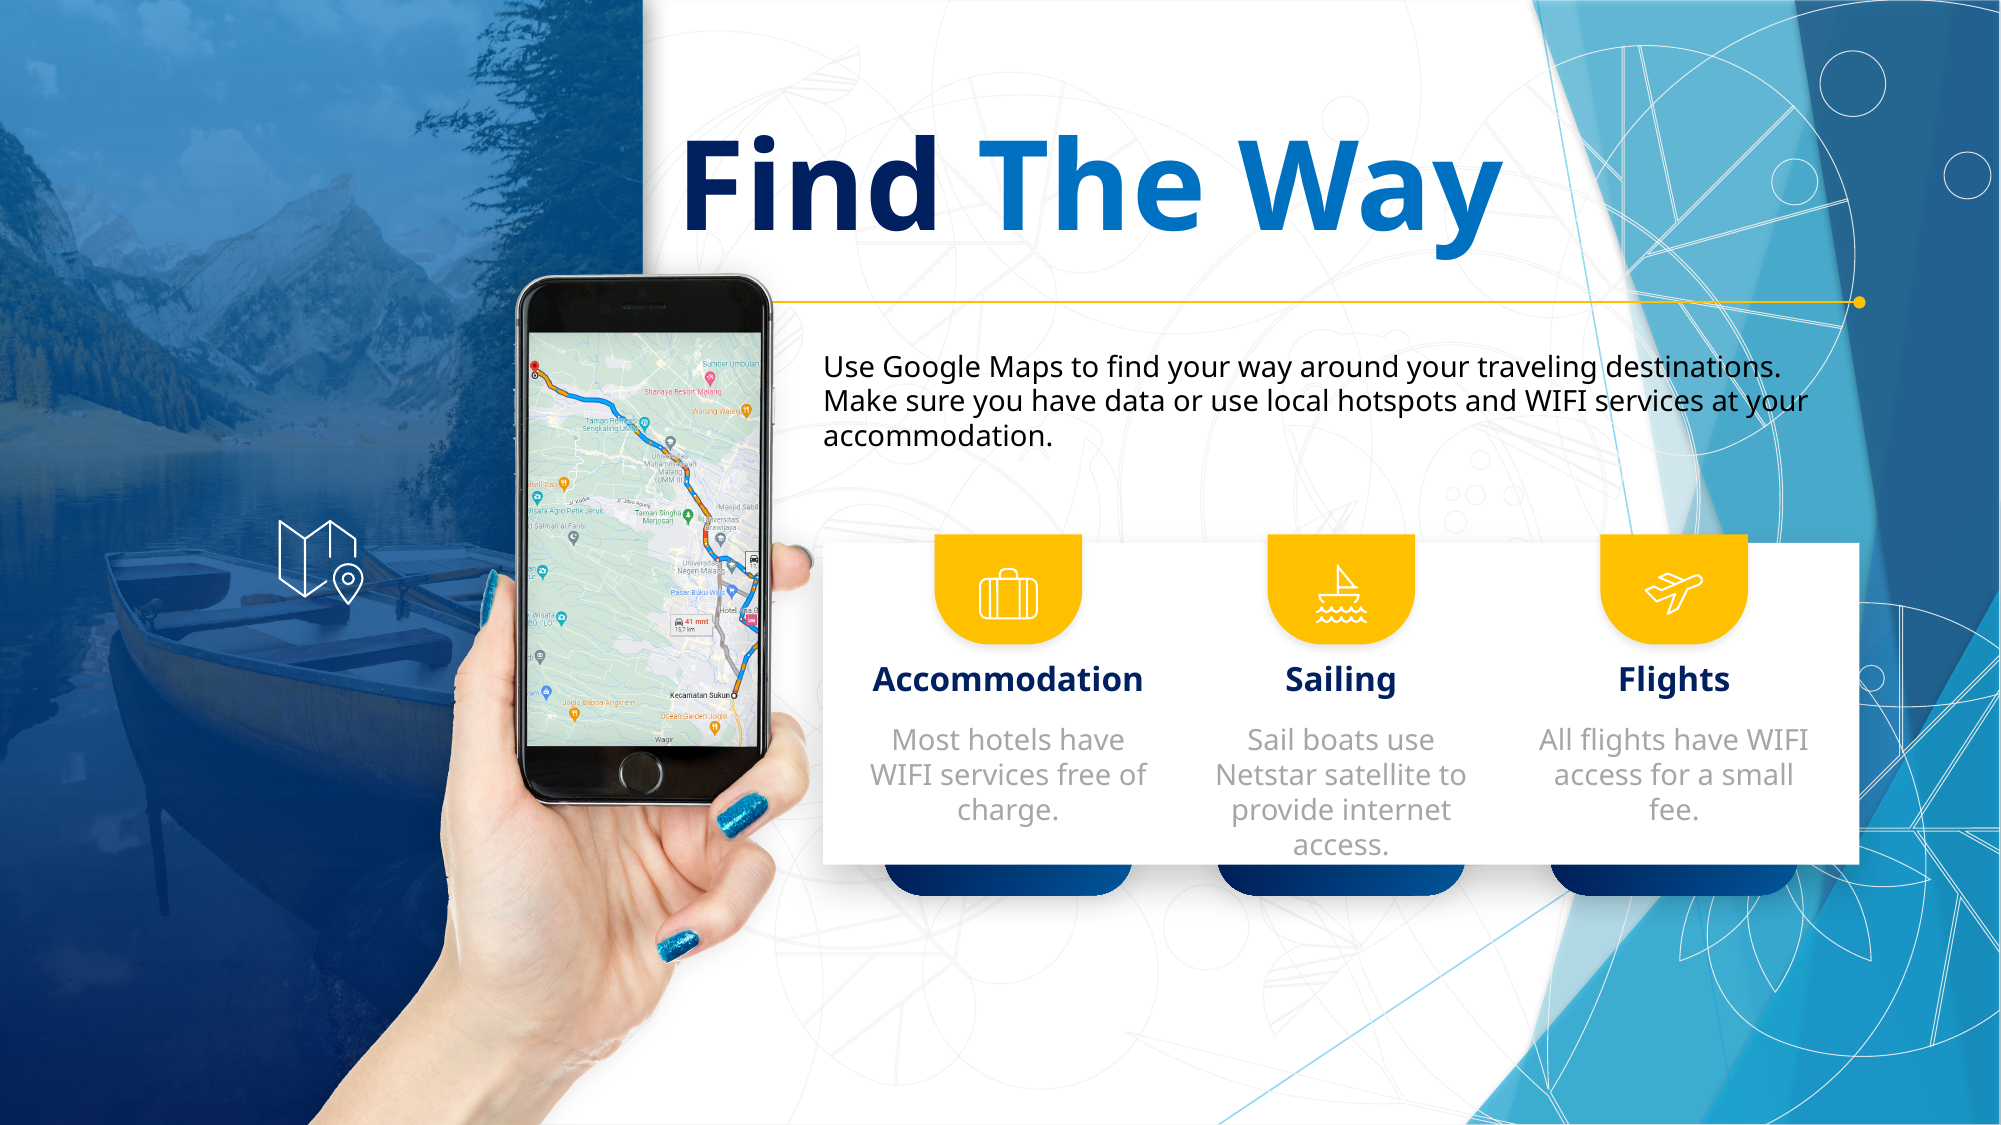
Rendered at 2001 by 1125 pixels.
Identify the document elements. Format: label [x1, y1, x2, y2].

text_box [644, 0, 2000, 1125]
text_box [1316, 564, 1367, 623]
text_box [979, 568, 1038, 619]
text_box [279, 520, 364, 605]
picture [0, 0, 832, 1125]
text_box [860, 658, 1157, 828]
text_box [1645, 572, 1704, 615]
text_box [1193, 658, 1490, 828]
text_box [1526, 658, 1823, 828]
